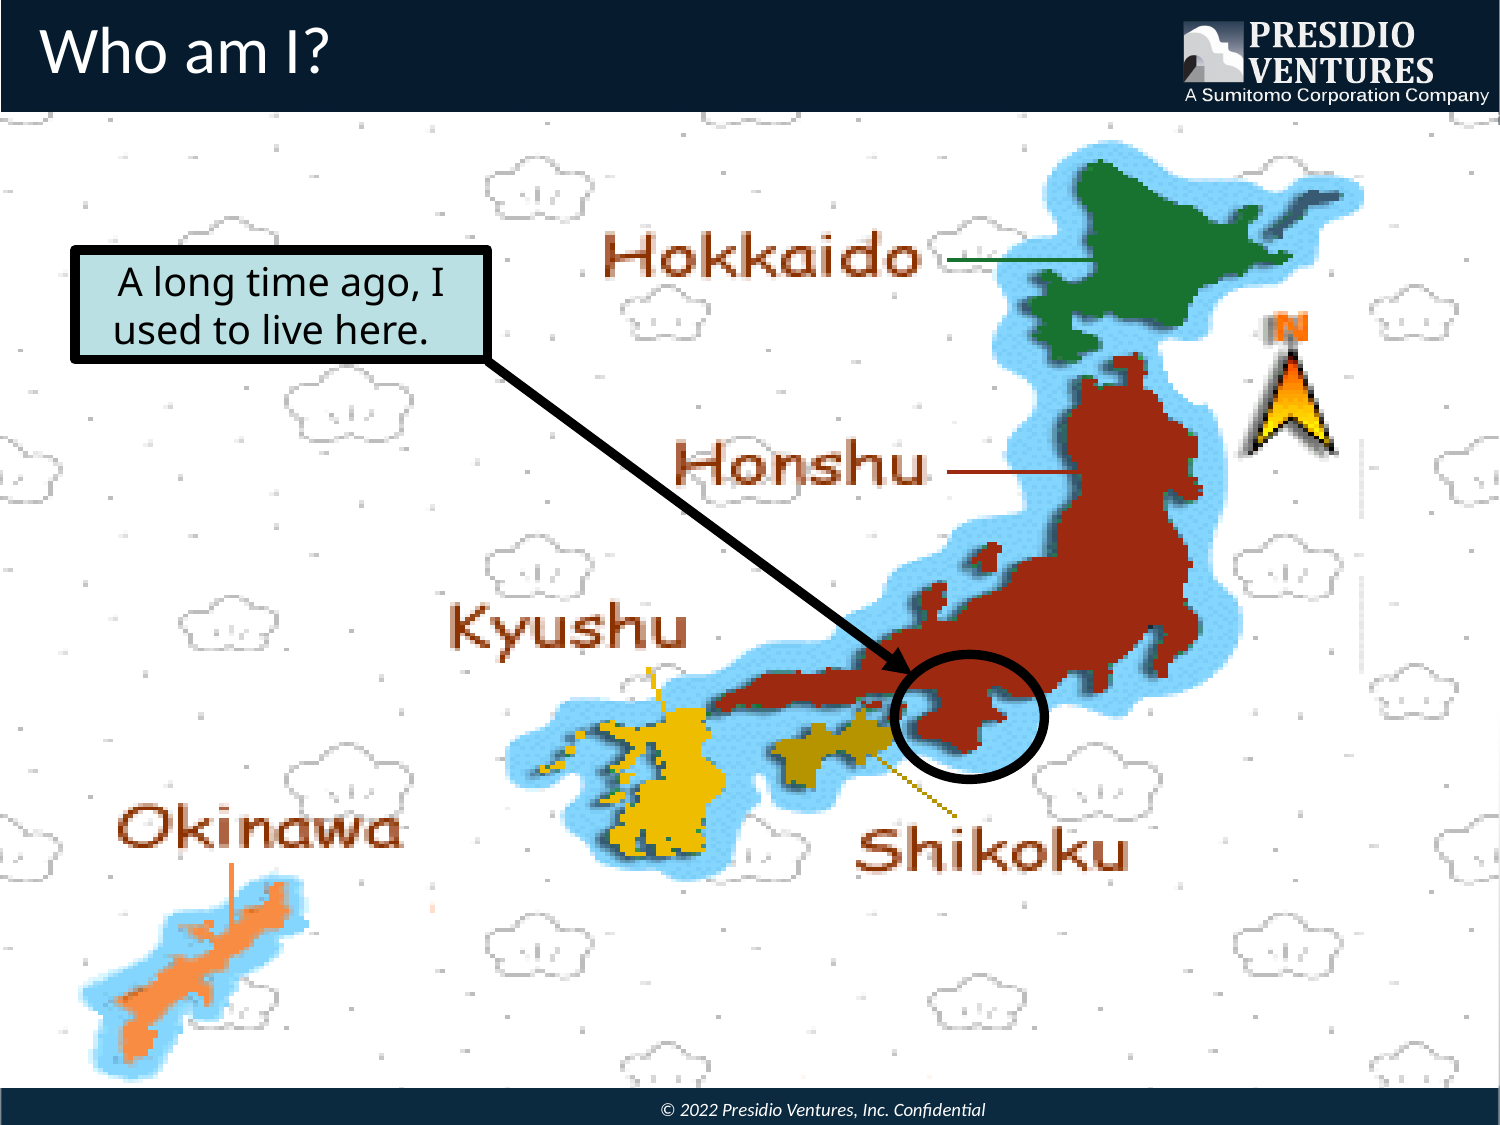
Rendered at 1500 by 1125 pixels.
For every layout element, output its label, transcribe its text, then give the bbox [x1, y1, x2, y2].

text_box Who am I? [24, 0, 894, 95]
picture [0, 0, 1500, 1125]
